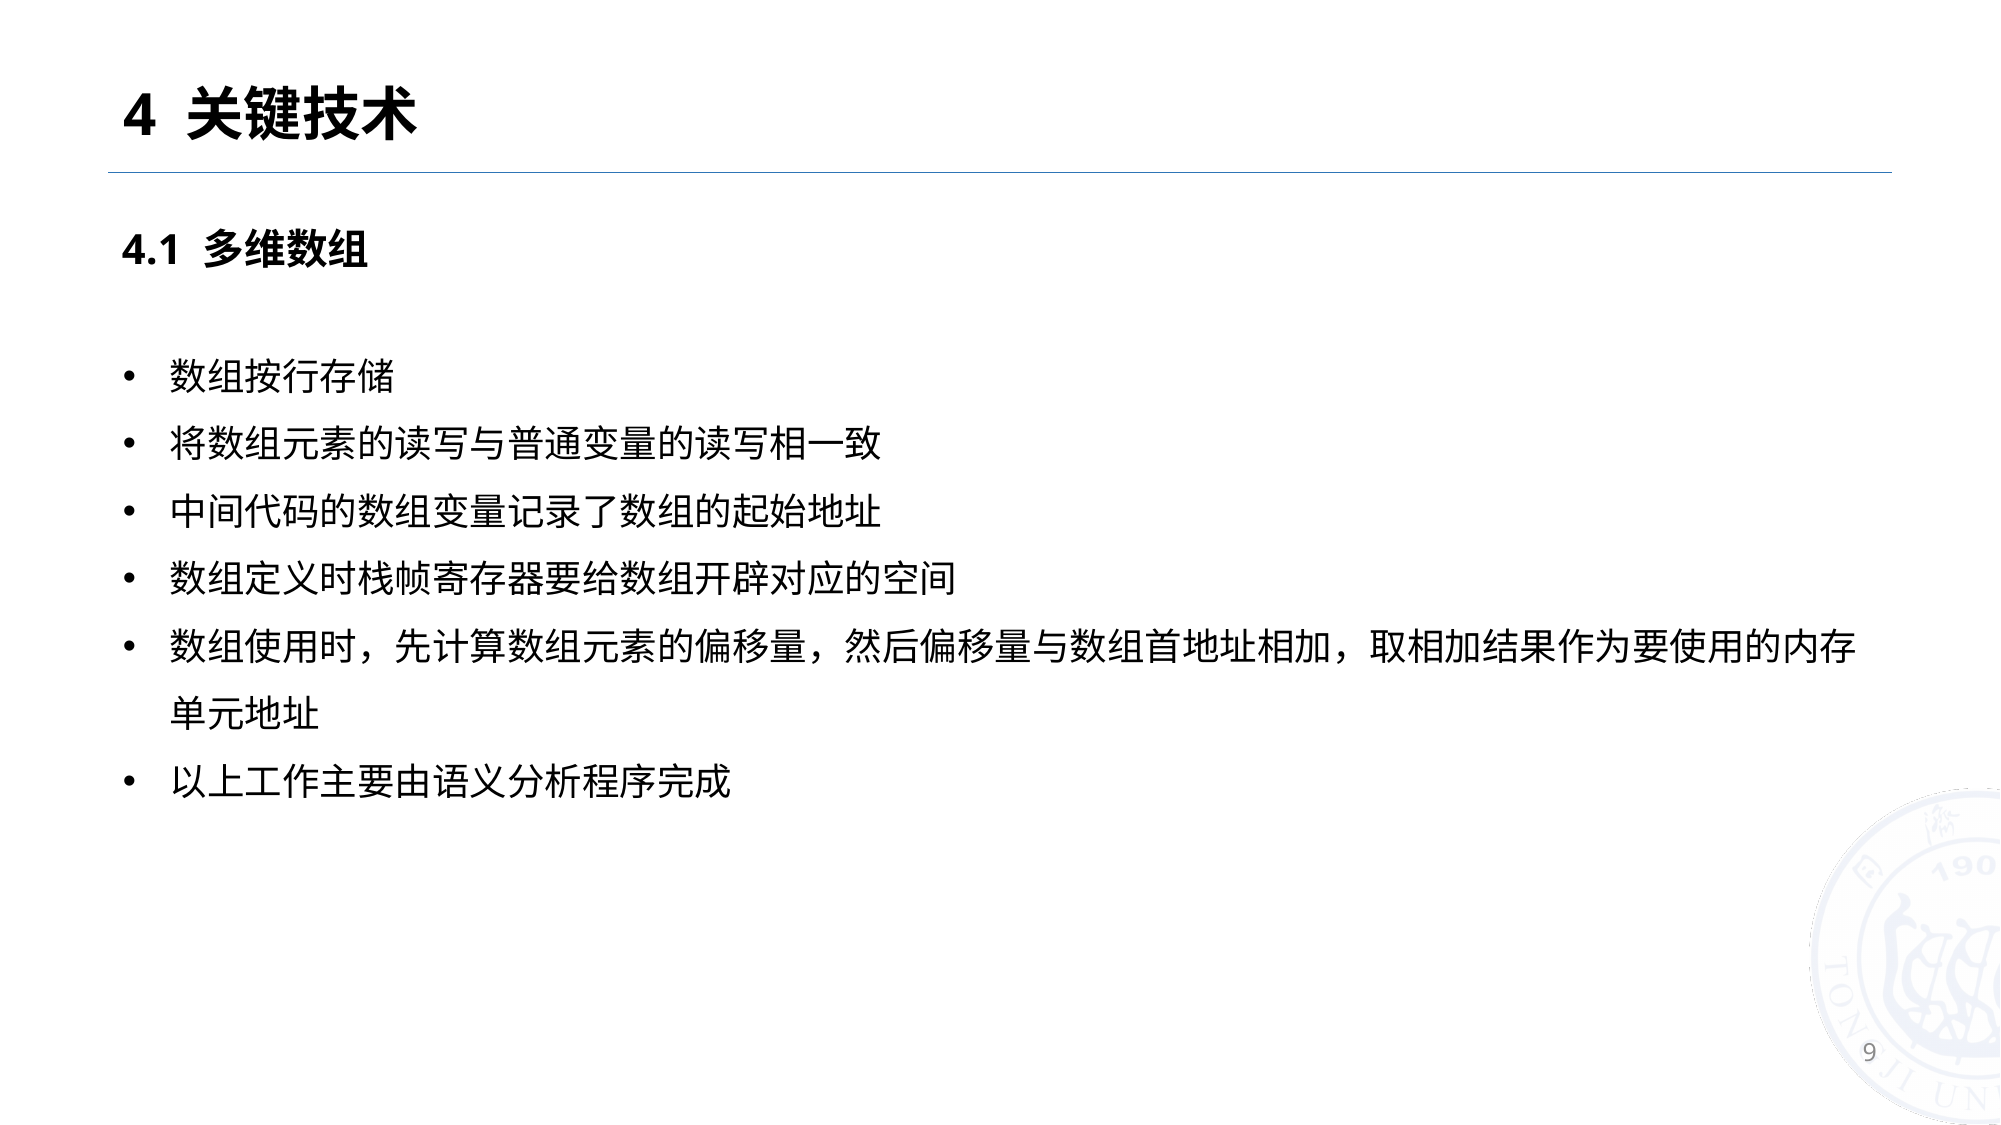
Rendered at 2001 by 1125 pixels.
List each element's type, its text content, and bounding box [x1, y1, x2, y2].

text_box 数组按行存储 将数组元素的读写与普通变量的读写相一致 中间代码的数组变量记录了数组的起始地址 数组定义时栈帧寄存器要给数组开辟对应的空间 数组使用时，先计算数组元素的偏移量，然后偏移量与数组首地址相加，取相加结果作为要使用的内存单元地址 以上工作主要由语义分析程序完成 [108, 322, 1892, 811]
title 4 关键技术 [108, 59, 1892, 173]
slide_number 9 [1412, 1023, 1892, 1085]
picture [1809, 788, 2000, 1125]
text_box 4.1 多维数组 [107, 215, 385, 280]
